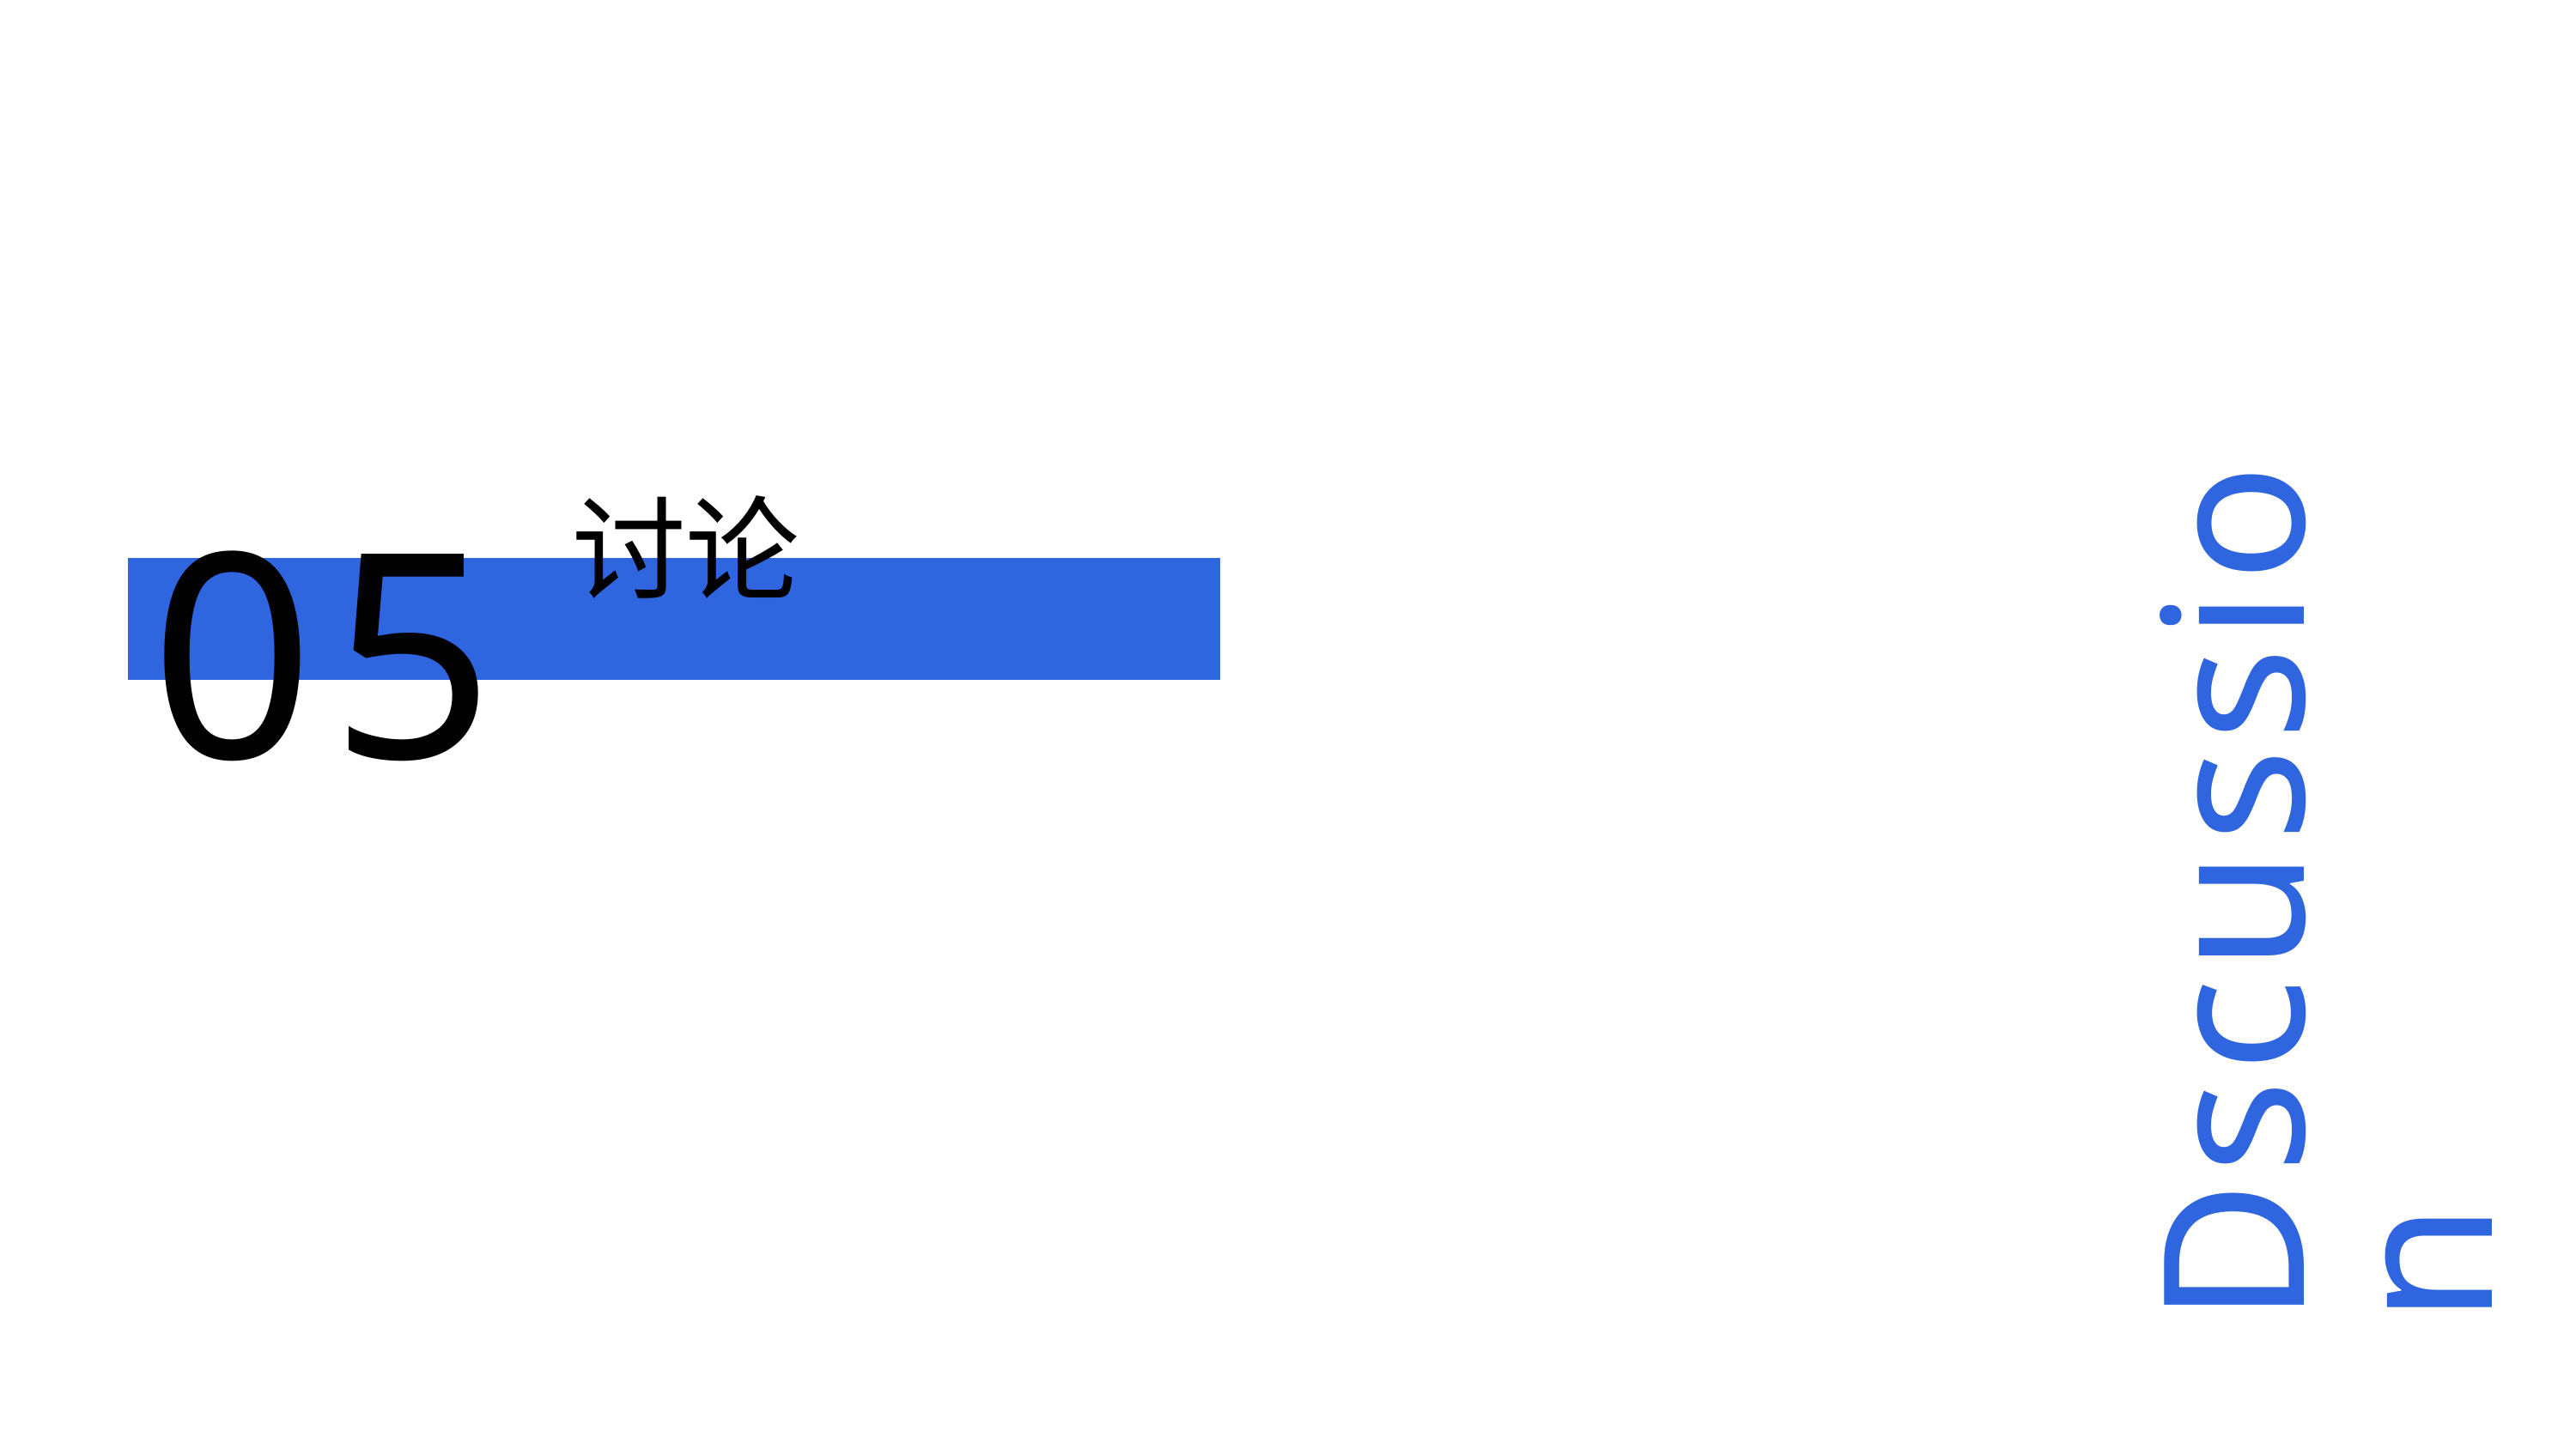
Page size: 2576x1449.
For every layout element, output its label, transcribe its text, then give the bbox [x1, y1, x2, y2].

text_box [127, 415, 1289, 795]
text_box Dscussion [2155, 415, 2532, 1325]
